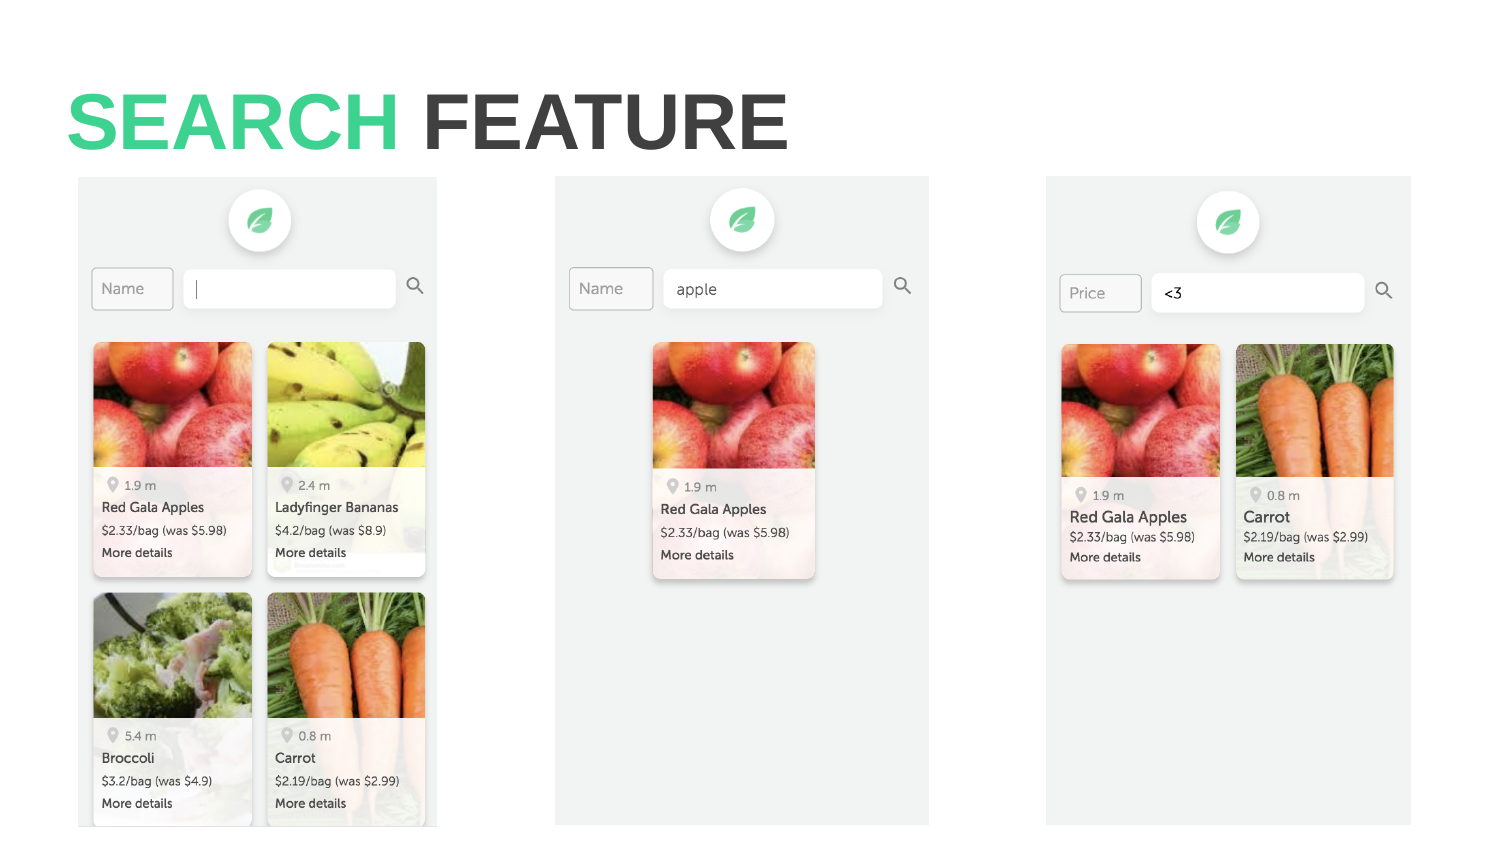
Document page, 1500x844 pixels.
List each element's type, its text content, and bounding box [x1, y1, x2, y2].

picture [554, 175, 929, 825]
picture [1046, 175, 1412, 825]
title SEARCH FEATURE [51, 40, 1449, 135]
picture [78, 177, 437, 827]
